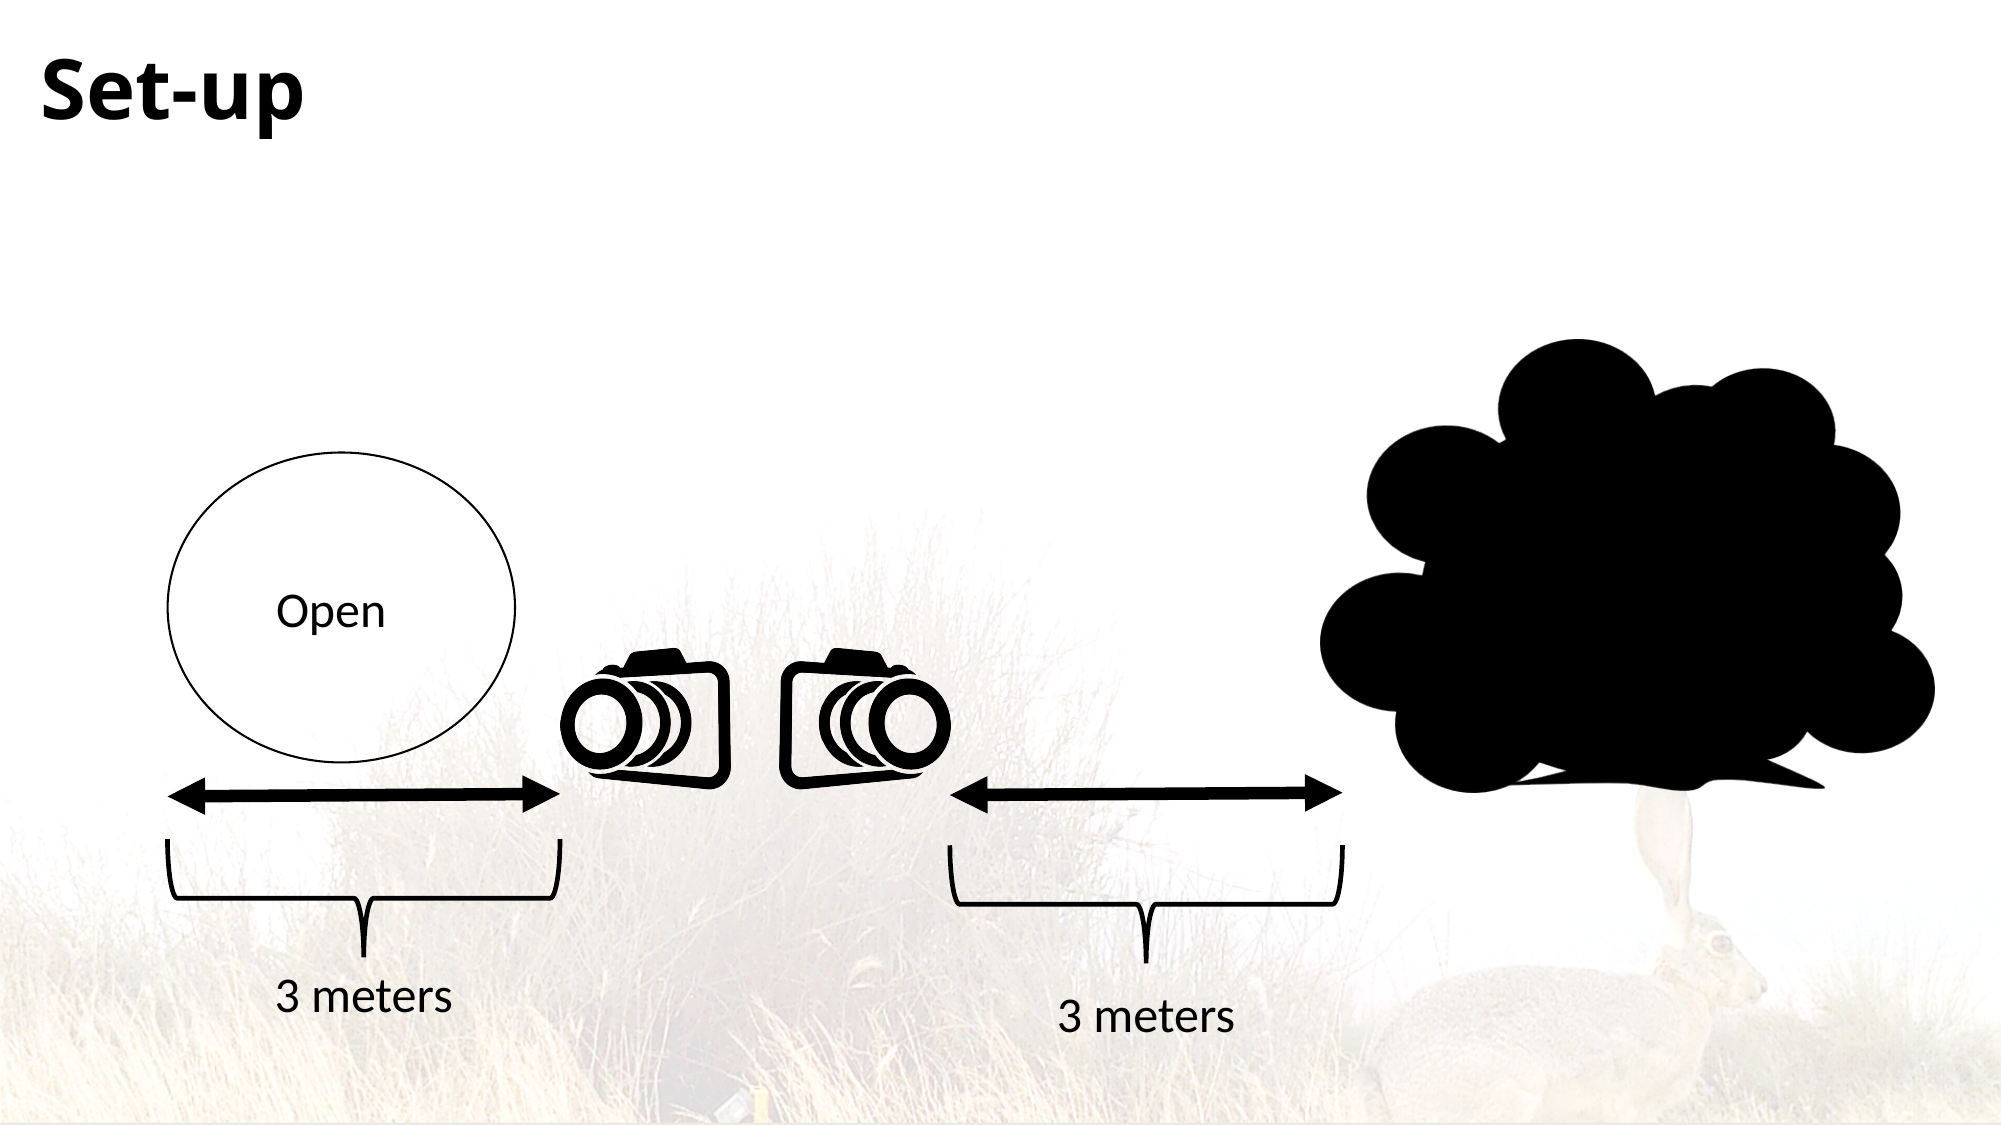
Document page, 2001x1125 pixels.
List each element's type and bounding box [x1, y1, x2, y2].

picture [0, 0, 2000, 1125]
text_box [167, 793, 560, 797]
text_box [950, 792, 1343, 796]
